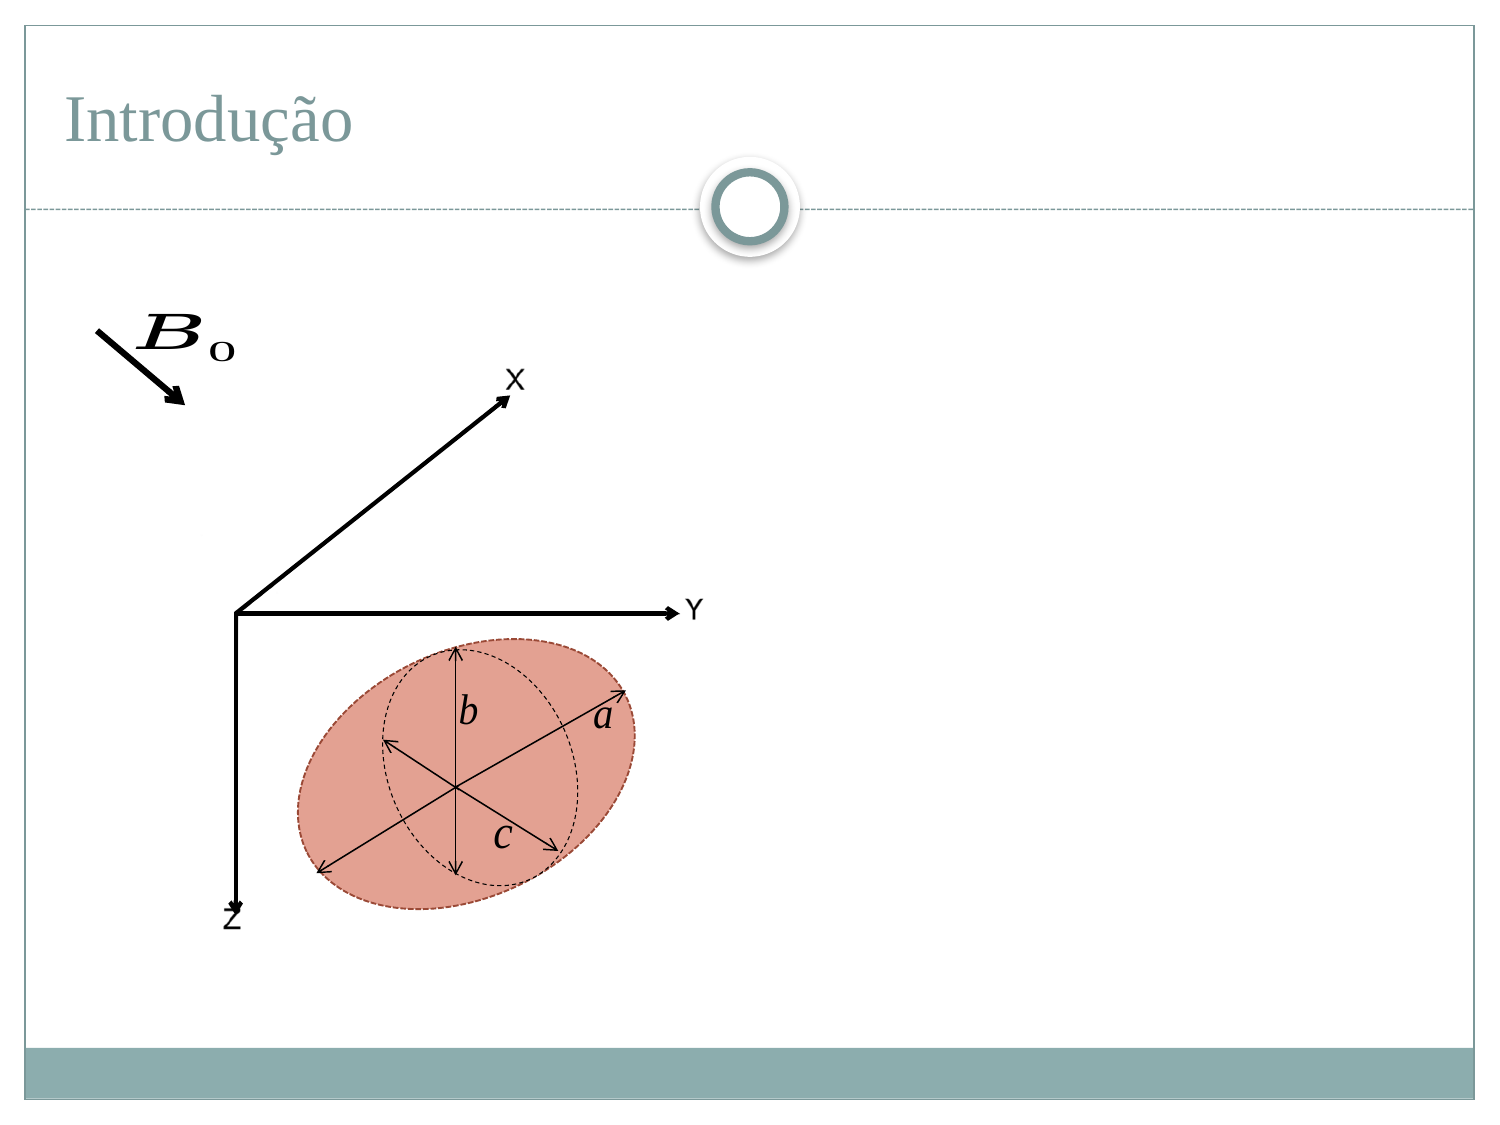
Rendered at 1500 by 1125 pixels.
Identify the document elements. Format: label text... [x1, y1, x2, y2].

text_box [96, 330, 186, 406]
title Introdução [49, 37, 1450, 162]
picture [42, 274, 847, 1011]
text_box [235, 395, 511, 613]
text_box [288, 645, 645, 898]
